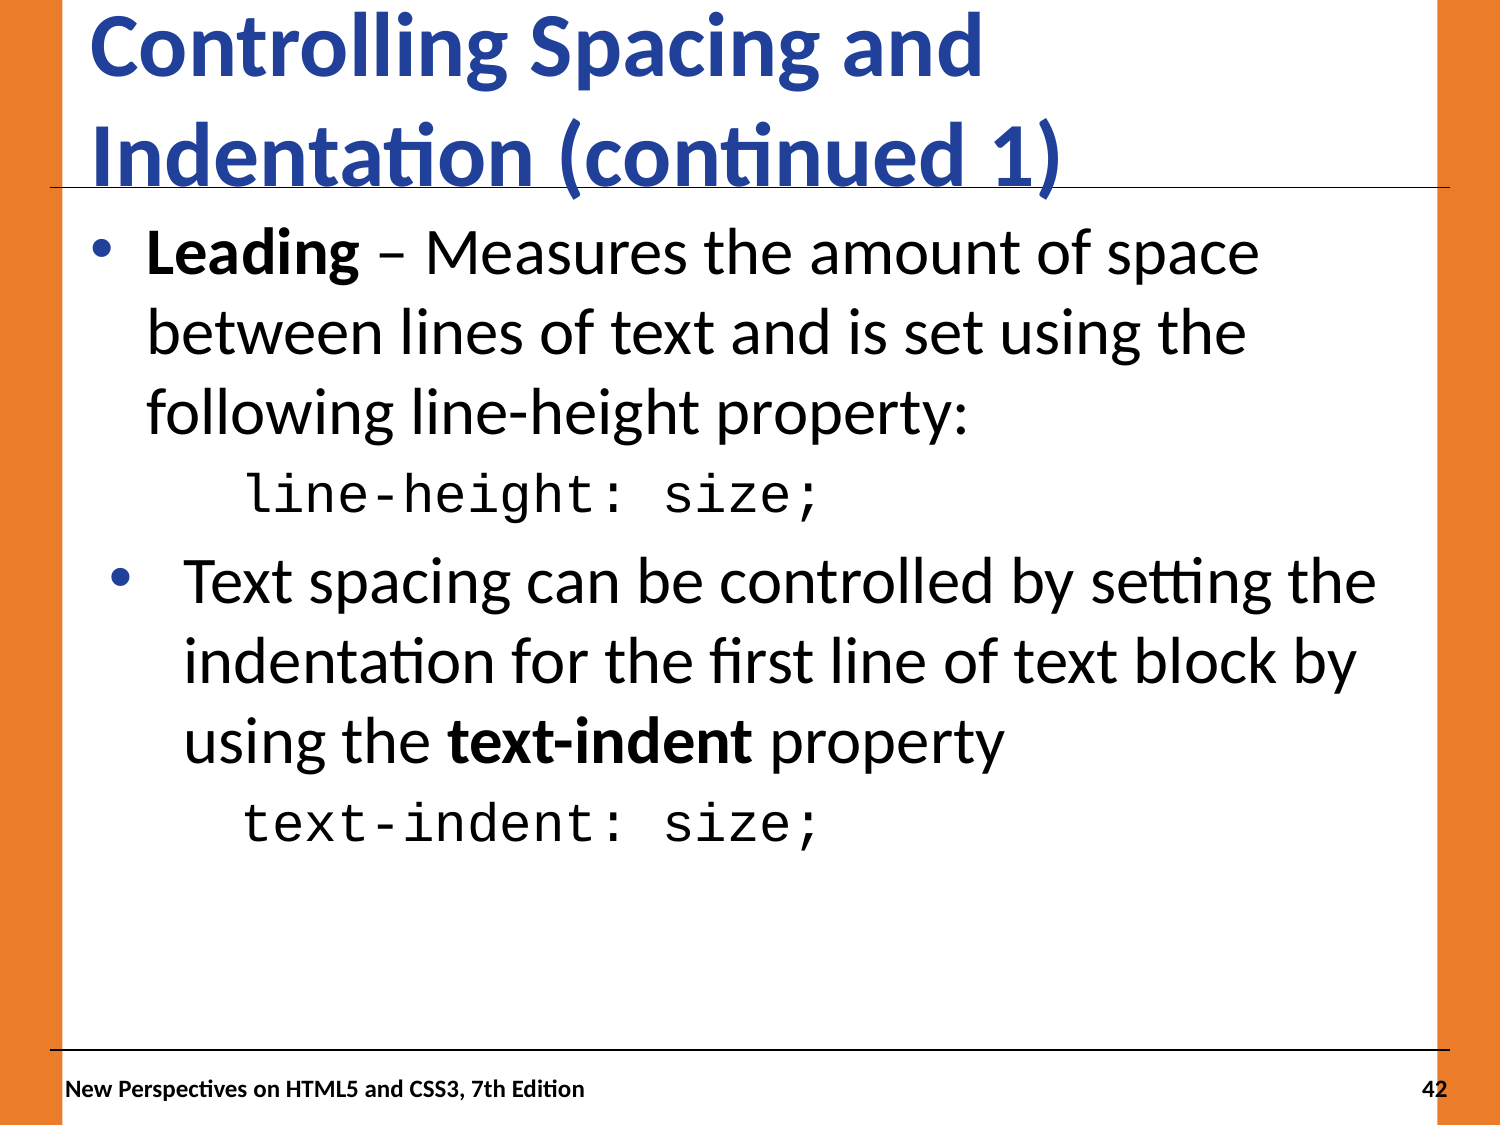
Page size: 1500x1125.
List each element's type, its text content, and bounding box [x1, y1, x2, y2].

slide_number 42 [1374, 1050, 1463, 1125]
list Leading – Measures the amount of space between lines of text and is set using the following line-height property: line-height: size; Text spacing can be controlled by setting the indentation for the first line of text block by using the text-indent property text-indent: size; [74, 199, 1438, 1006]
title Controlling Spacing and Indentation (continued 1) [75, 17, 1439, 173]
footer New Perspectives on HTML5 and CSS3, 7th Edition [50, 1050, 1374, 1125]
